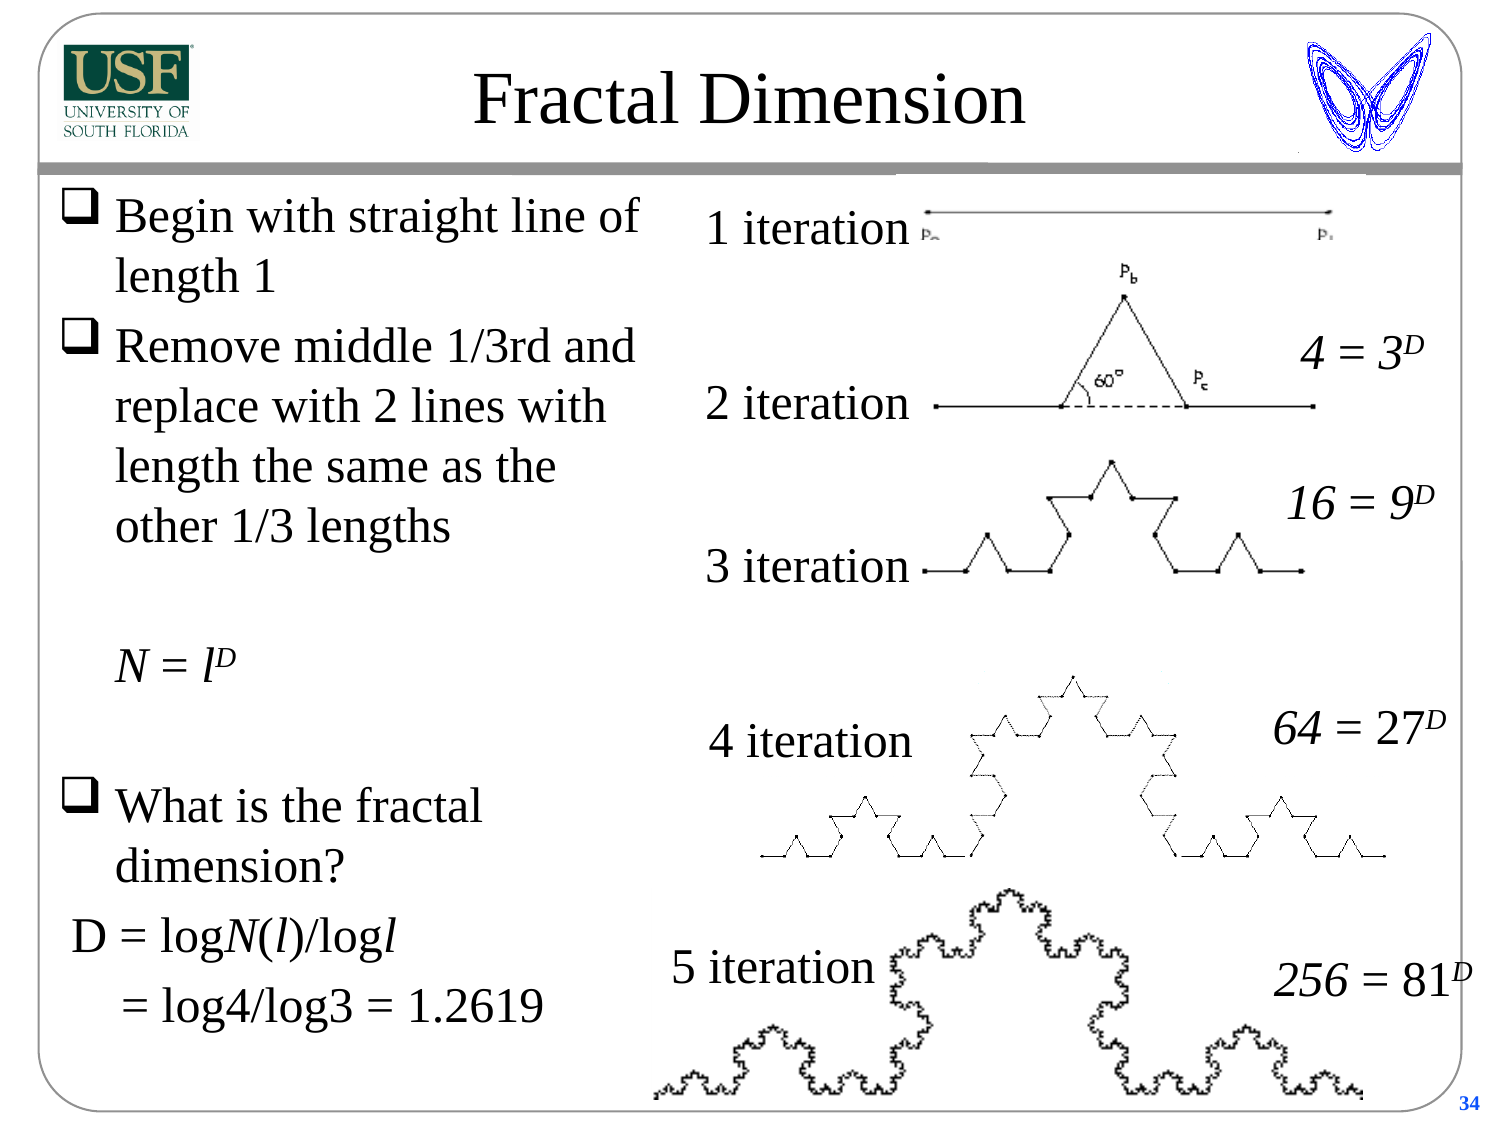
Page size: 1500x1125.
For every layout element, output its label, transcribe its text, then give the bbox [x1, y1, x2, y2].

picture [896, 174, 1366, 596]
text_box 4 iteration [693, 699, 741, 775]
text_box 2 iteration [690, 362, 903, 438]
text_box 4 = 3D [1351, 312, 1440, 388]
picture [1298, 28, 1438, 153]
picture [746, 662, 1397, 875]
picture [649, 888, 1363, 1100]
text_box 16 = 9D [1338, 462, 1450, 538]
text_box 3 iteration [690, 524, 892, 600]
picture [57, 40, 199, 141]
text_box 256 = 81D [1366, 938, 1488, 1014]
title Fractal Dimension [199, 36, 1301, 151]
list Begin with straight line of length 1 Remove middle 1/3rd and replace with 2 lines with length the same as the other 1/3 lengths N = lD What is the fractal dimension? D = logN(l)/logl = log4/log3 = 1.2619 [24, 174, 688, 1013]
text_box 1 iteration [690, 187, 891, 263]
text_box 64 = 27D [1401, 687, 1462, 763]
